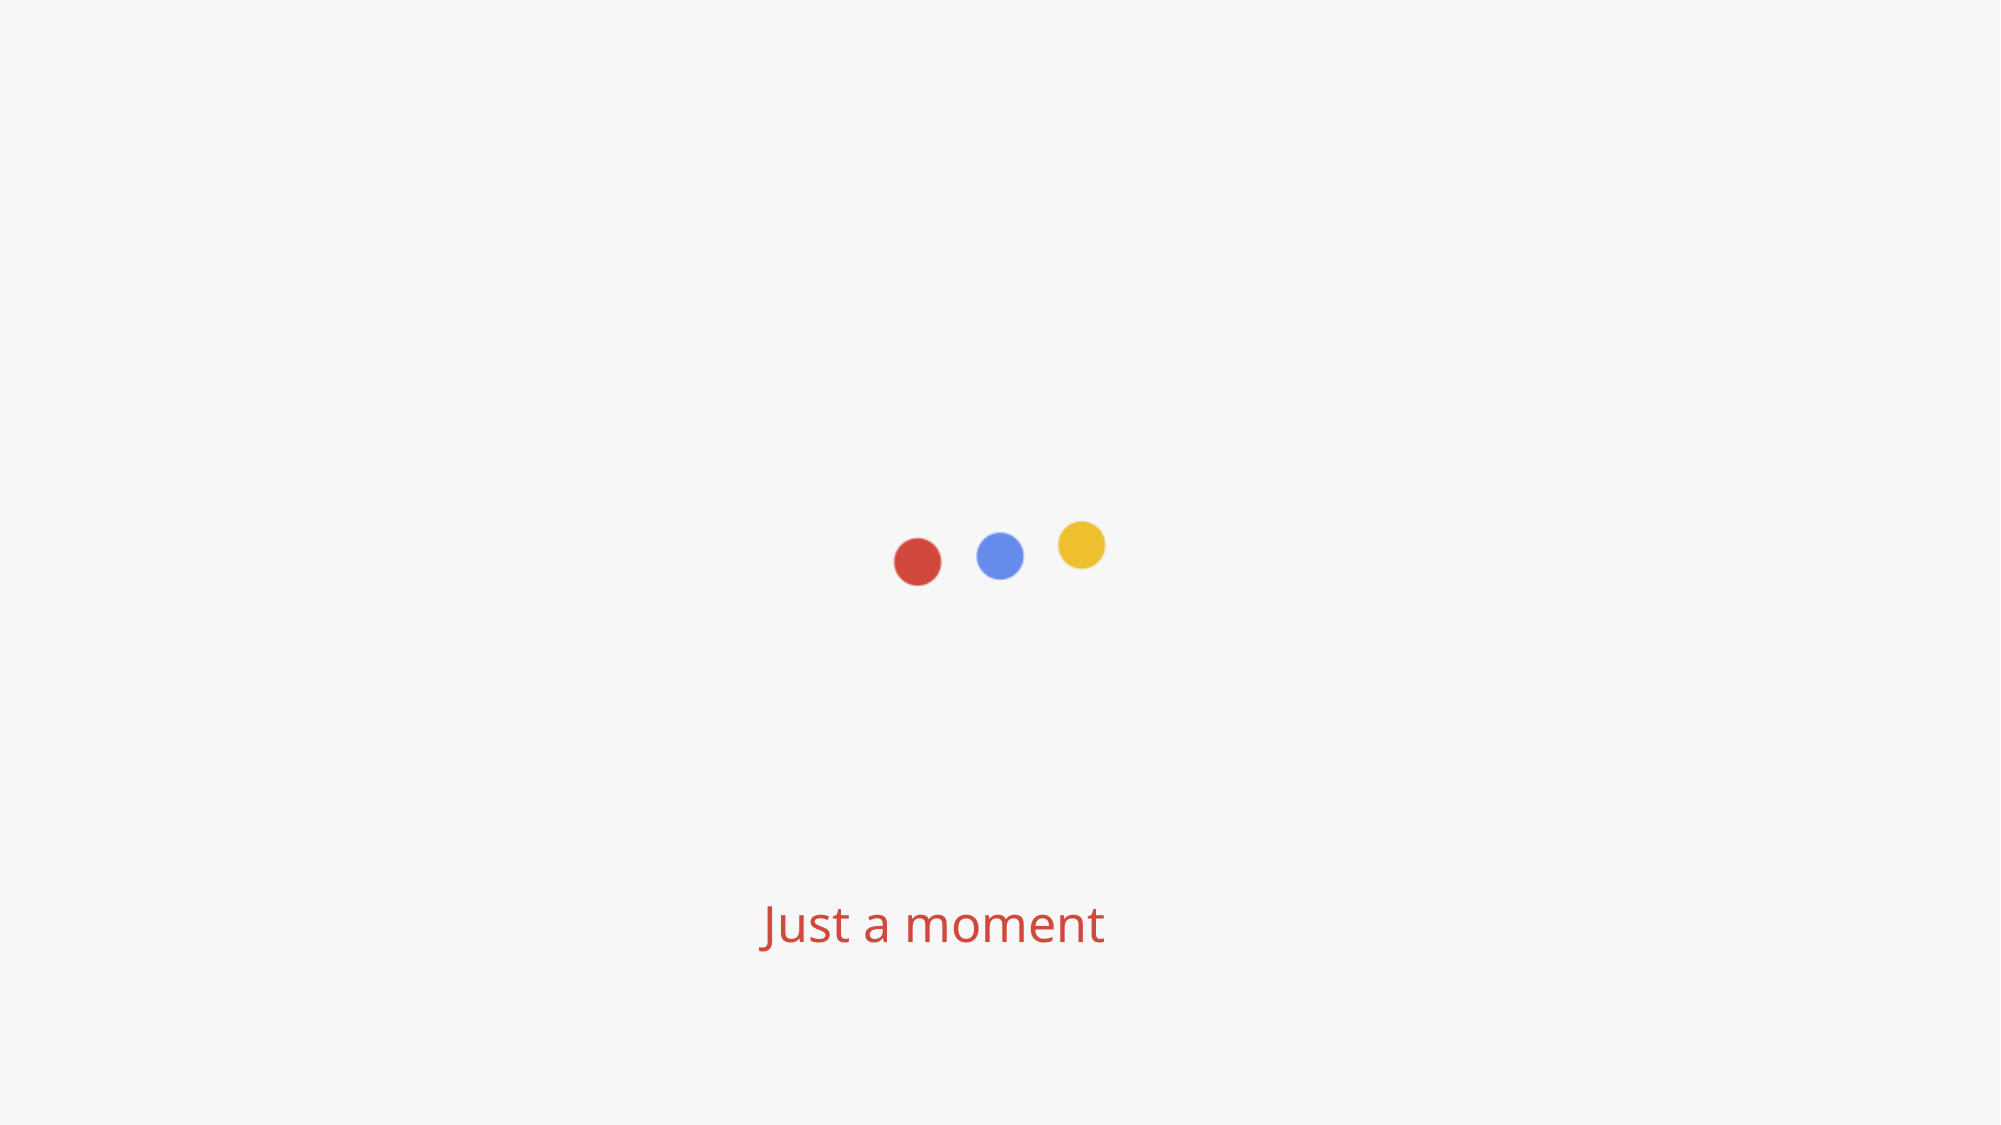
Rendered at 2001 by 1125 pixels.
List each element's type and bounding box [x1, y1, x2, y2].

picture [374, 93, 1625, 1032]
